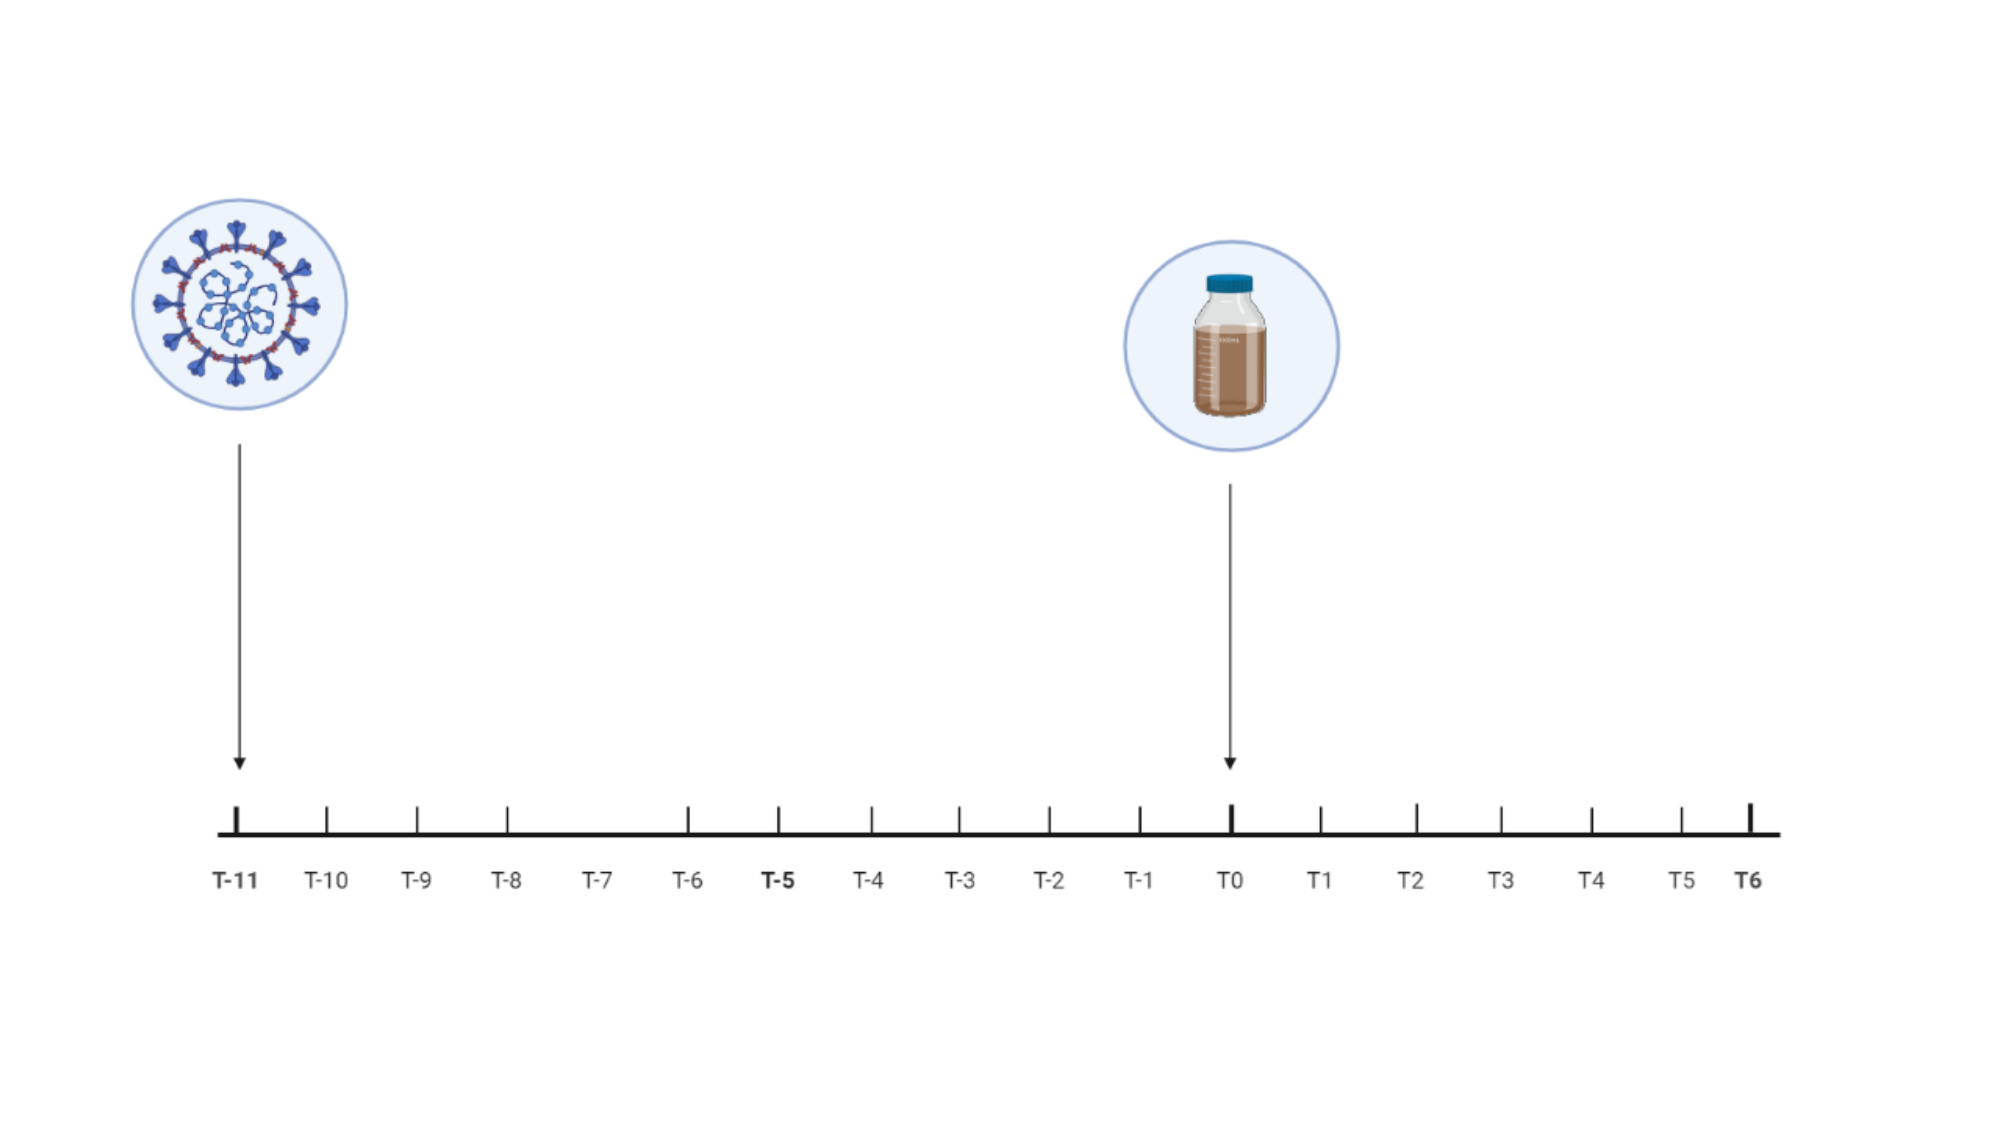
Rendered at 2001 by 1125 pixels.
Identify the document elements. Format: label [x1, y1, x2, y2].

picture [99, 40, 1900, 1085]
